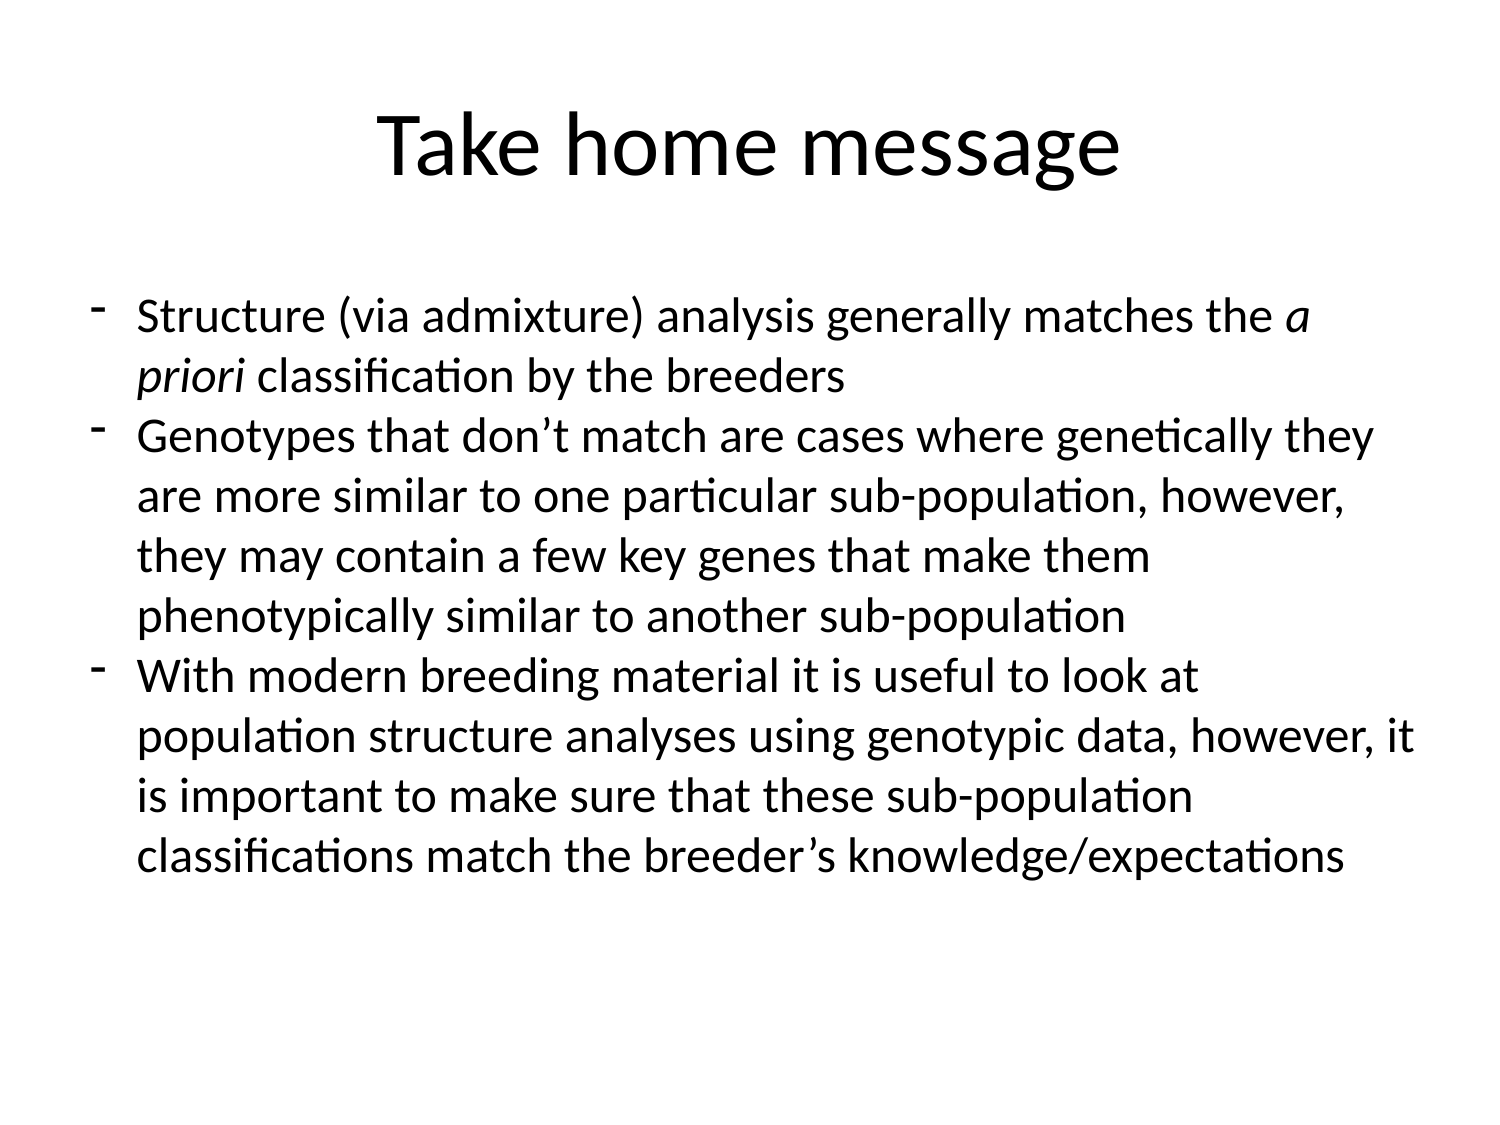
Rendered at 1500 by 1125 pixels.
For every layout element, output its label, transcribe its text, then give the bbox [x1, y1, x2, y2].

title Take home message [75, 45, 1425, 233]
text_box Structure (via admixture) analysis generally matches the a priori classification by the breeders Genotypes that don’t match are cases where genetically they are more similar to one particular sub-population, however, they may contain a few key genes that make them phenotypically similar to another sub-population With modern breeding material it is useful to look at population structure analyses using genotypic data, however, it is important to make sure that these sub-population classifications match the breeder’s knowledge/expectations [74, 274, 1438, 890]
